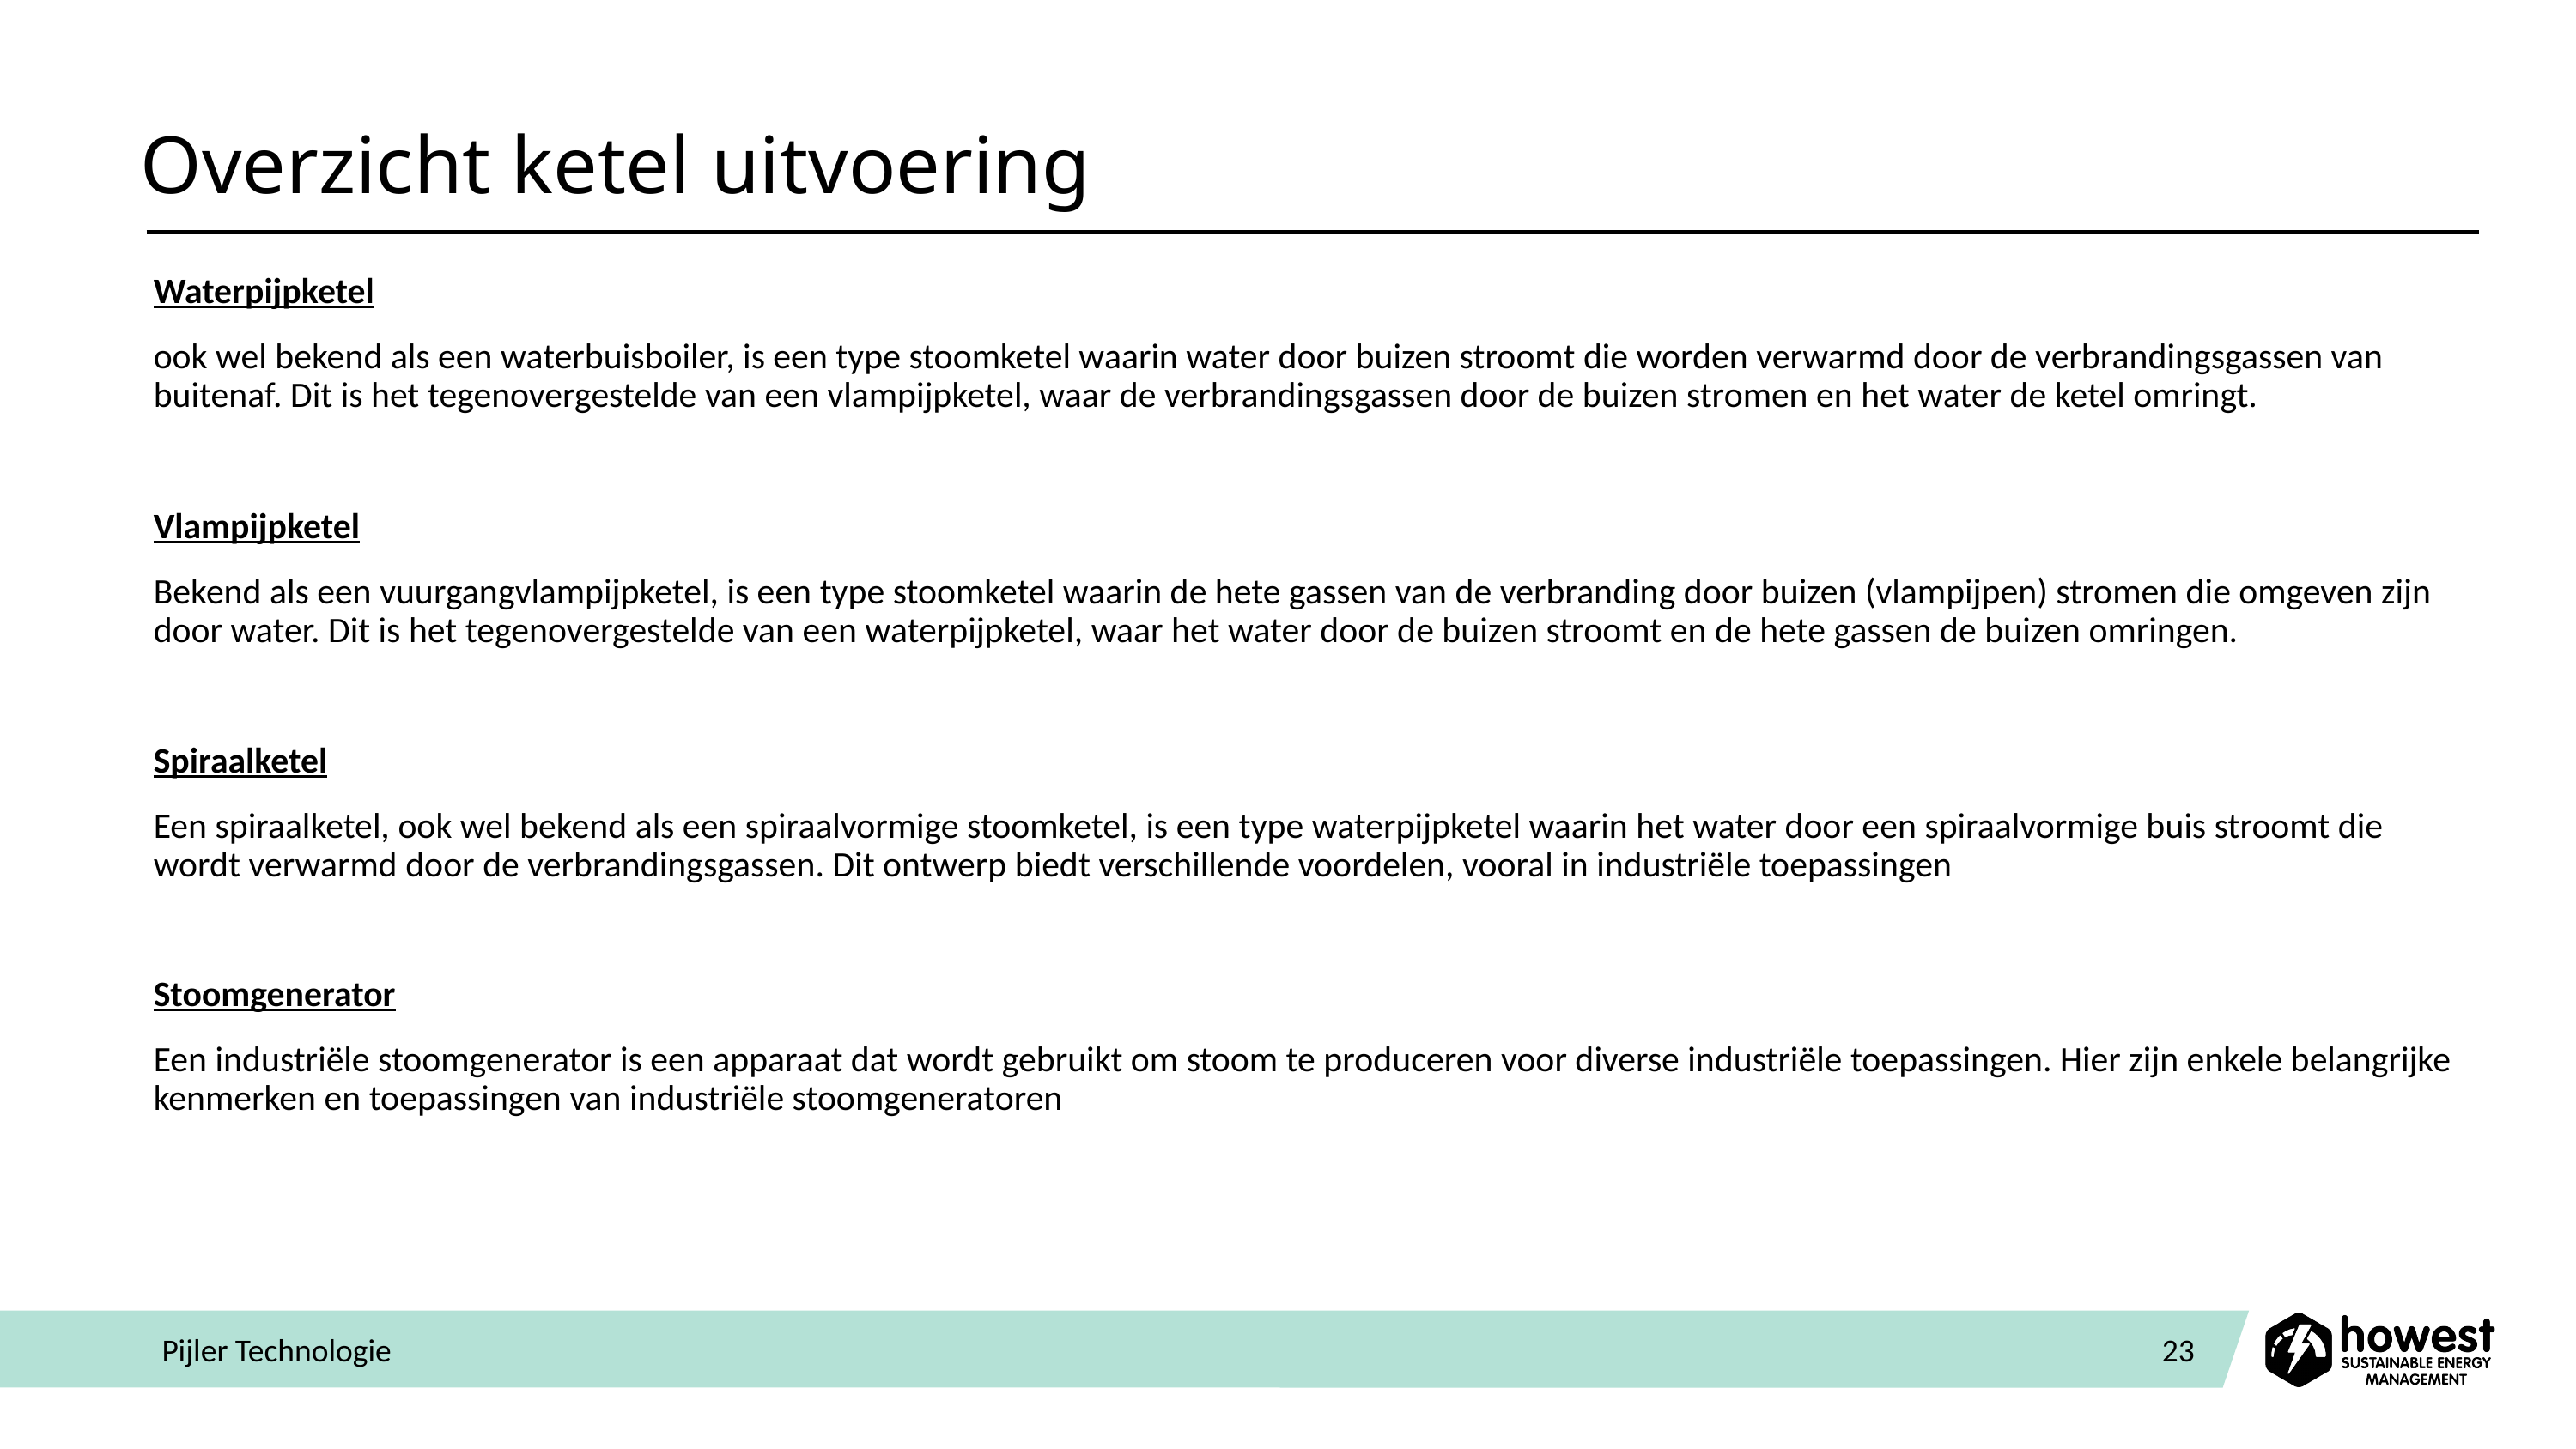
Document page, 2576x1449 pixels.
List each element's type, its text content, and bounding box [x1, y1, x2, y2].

slide_number 23 [1676, 1310, 2208, 1388]
list Waterpijpketel ook wel bekend als een waterbuisboiler, is een type stoomketel waarin water door buizen stroomt die worden verwarmd door de verbrandingsgassen van buitenaf. Dit is het tegenovergestelde van een vlampijpketel, waar de verbrandingsgassen door de buizen stromen en het water de ketel omringt. Vlampijpketel Bekend als een vuurgangvlampijpketel, is een type stoomketel waarin de hete gassen van de verbranding door buizen (vlampijpen) stromen die omgeven zijn door water. Dit is het tegenovergestelde van een waterpijpketel, waar het water door de buizen stroomt en de hete gassen de buizen omringen. Spiraalketel Een spiraalketel, ook wel bekend als een spiraalvormige stoomketel, is een type waterpijpketel waarin het water door een spiraalvormige buis stroomt die wordt verwarmd door de verbrandingsgassen. Dit ontwerp biedt verschillende voordelen, vooral in industriële toepassingen Stoomgenerator Een industriële stoomgenerator is een apparaat dat wordt gebruikt om stoom te produceren voor diverse industriële toepassingen. Hier zijn enkele belangrijke kenmerken en toepassingen van industriële stoomgeneratoren [140, 265, 2476, 1259]
picture [2265, 1313, 2495, 1387]
slide_number Pijler Technologie [149, 1310, 729, 1388]
title Overzicht ketel uitvoering [140, 124, 2476, 215]
